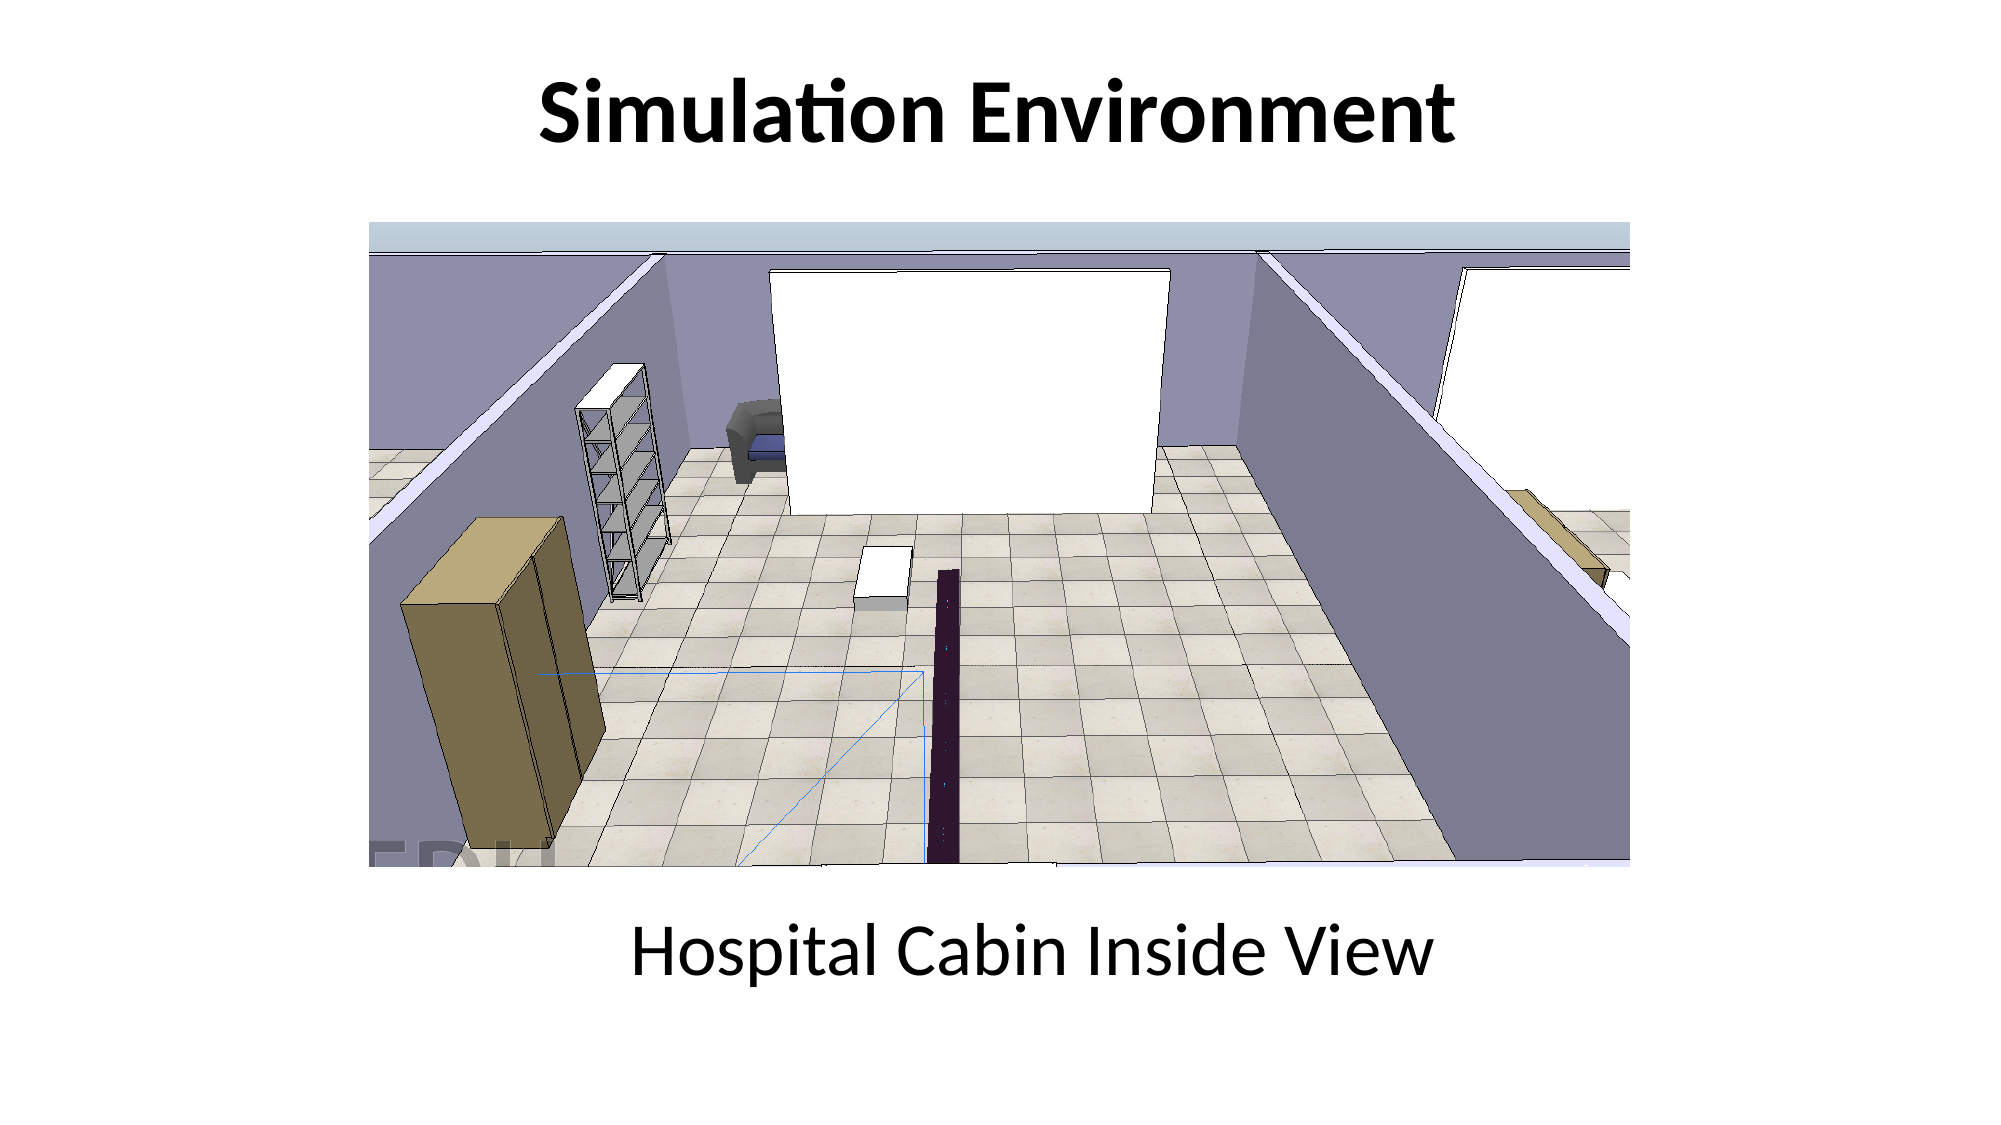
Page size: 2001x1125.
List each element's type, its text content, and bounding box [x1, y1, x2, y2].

picture [369, 222, 1630, 867]
text_box Simulation Environment [0, 43, 2000, 169]
text_box Hospital Cabin Inside View [615, 892, 1610, 1043]
